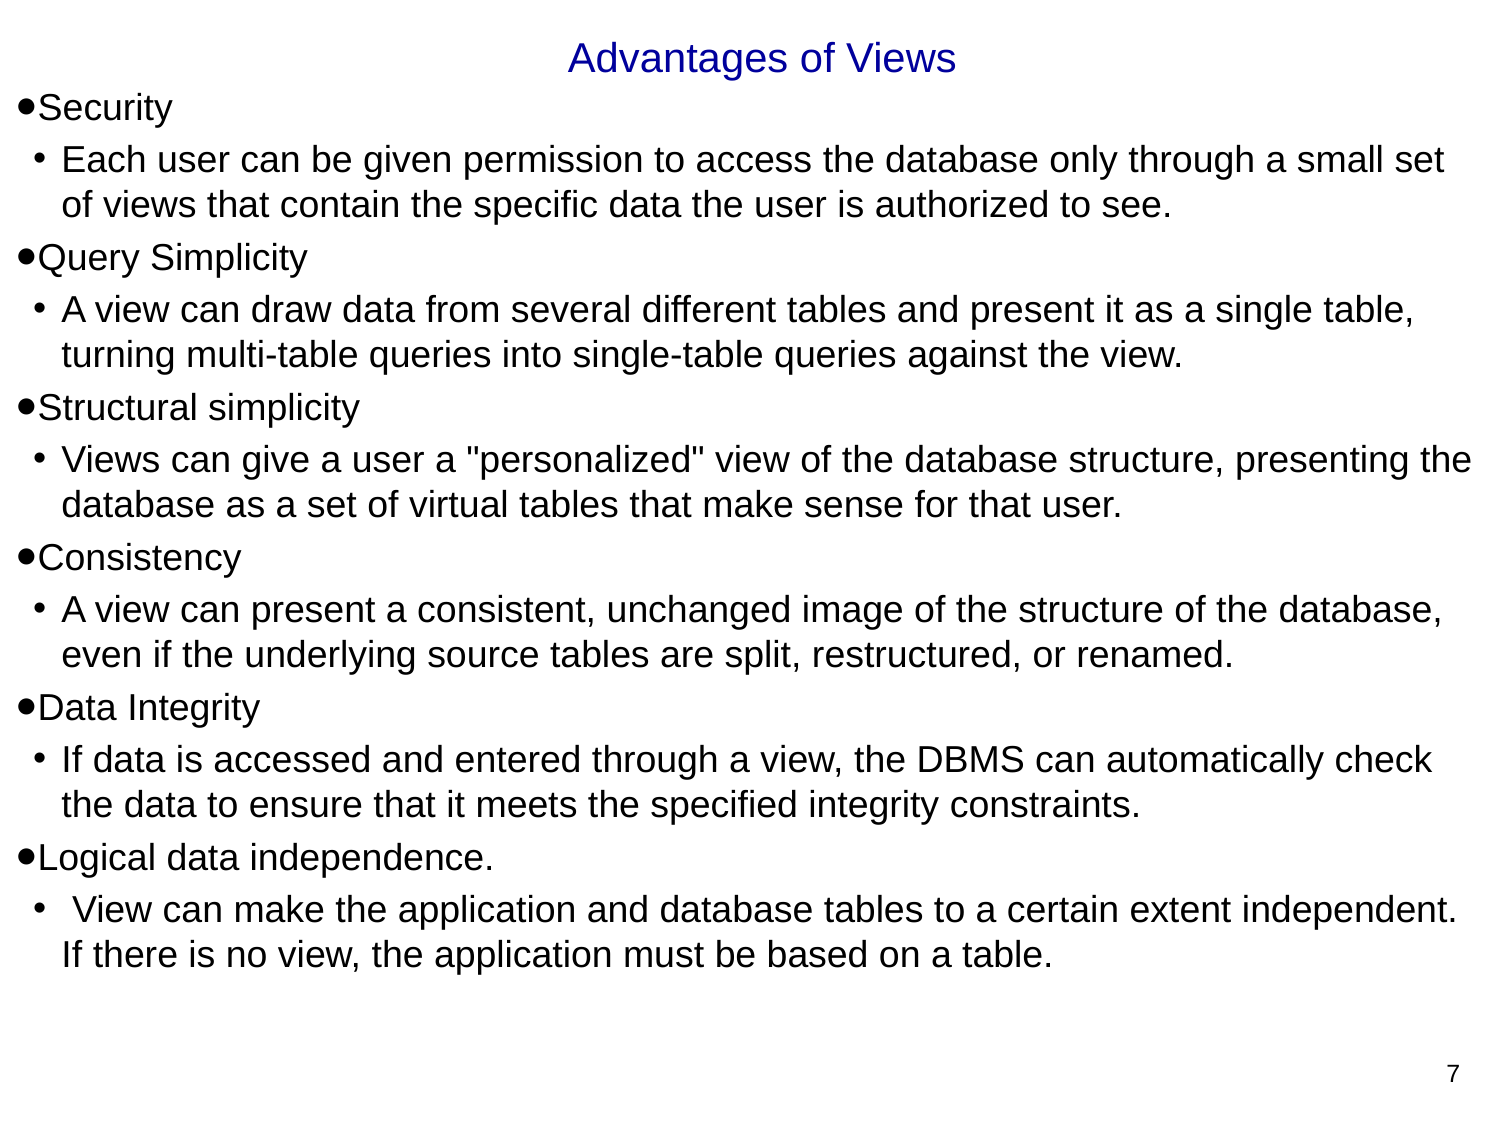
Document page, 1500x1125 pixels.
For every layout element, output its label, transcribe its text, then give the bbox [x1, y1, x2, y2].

title Advantages of Views [125, 12, 1400, 75]
text_box Security Each user can be given permission to access the database only through a small set of views that contain the specific data the user is authorized to see. Query Simplicity A view can draw data from several different tables and present it as a single table, turning multi-table queries into single-table queries against the view. Structural simplicity Views can give a user a "personalized" view of the database structure, presenting the database as a set of virtual tables that make sense for that user. Consistency A view can present a consistent, unchanged image of the structure of the database, even if the underlying source tables are split, restructured, or renamed. Data Integrity If data is accessed and entered through a view, the DBMS can automatically check the data to ensure that it meets the specified integrity constraints. Logical data independence. View can make the application and database tables to a certain extent independent. If there is no view, the application must be based on a table. [0, 75, 1500, 983]
